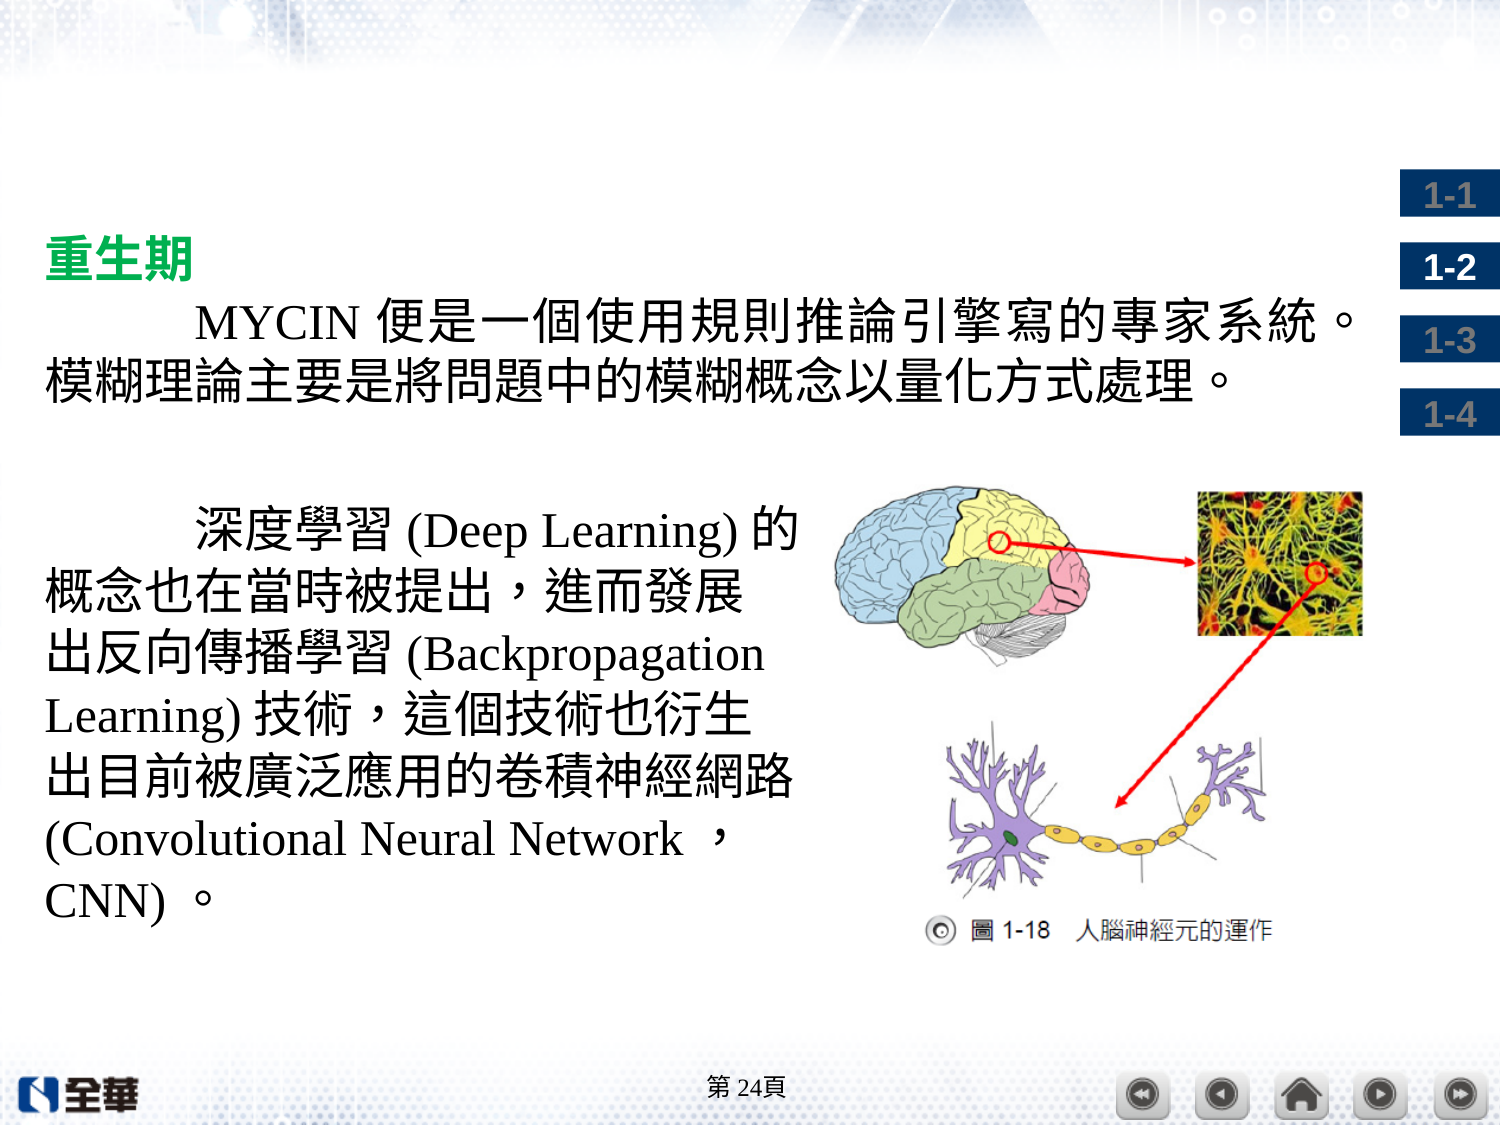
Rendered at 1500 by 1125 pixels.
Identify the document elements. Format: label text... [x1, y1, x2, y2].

list 重生期 MYCIN便是一個使用規則推論引擎寫的專家系統。模糊理論主要是將問題中的模糊概念以量化方式處理。 深度學習(Deep Learning)的 概念也在當時被提出，進而發展 出反向傳播學習(Backpropagation Learning)技術，這個技術也衍生 出目前被廣泛應用的卷積神經網路 (Convolutional Neural Network， CNN)。 [29, 219, 1386, 1048]
picture [0, 0, 1500, 1125]
